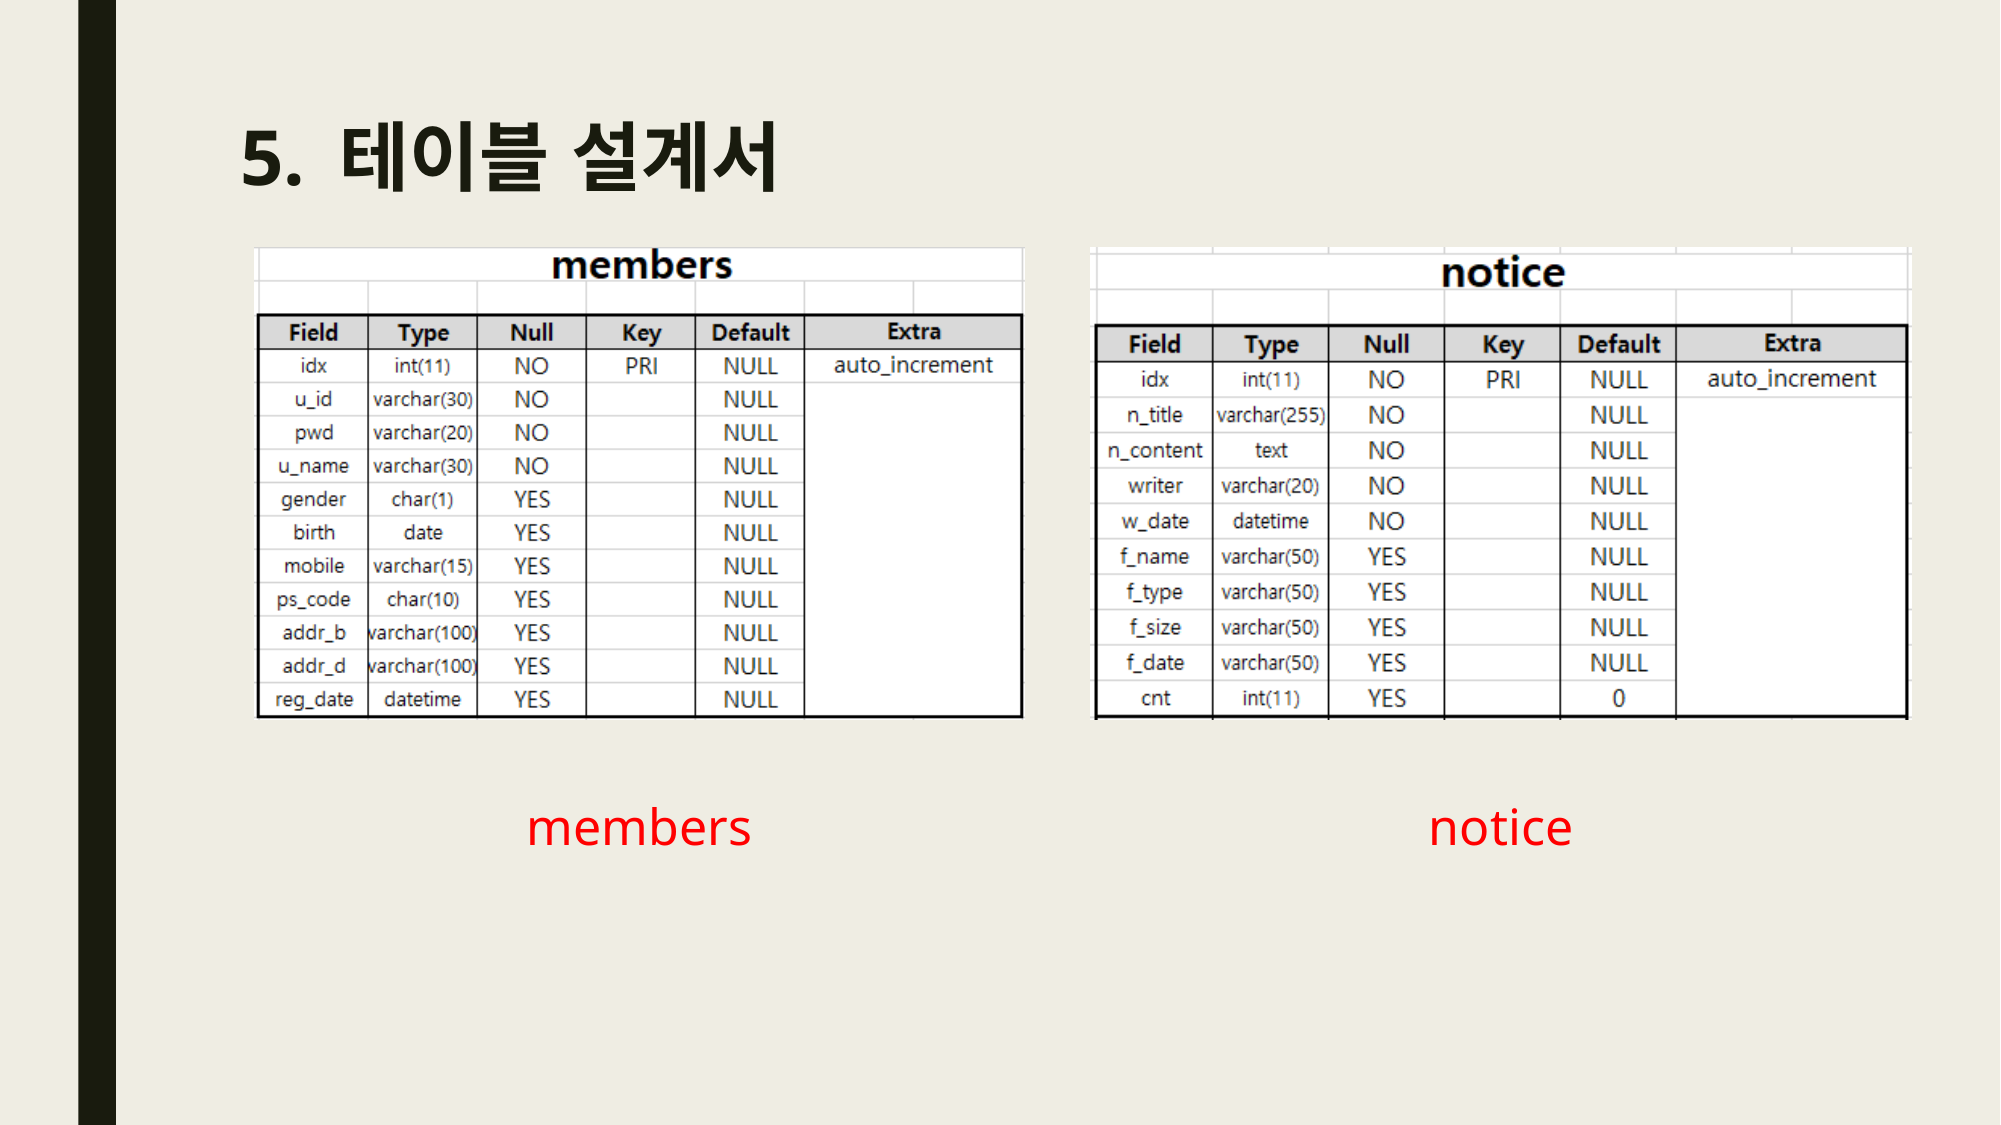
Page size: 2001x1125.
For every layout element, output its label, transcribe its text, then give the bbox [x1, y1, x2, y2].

picture [254, 247, 1025, 720]
text_box notice [1414, 788, 1589, 863]
picture [1090, 247, 1912, 720]
text_box members [512, 788, 767, 863]
title 5. 테이블 설계서 [225, 112, 1800, 210]
